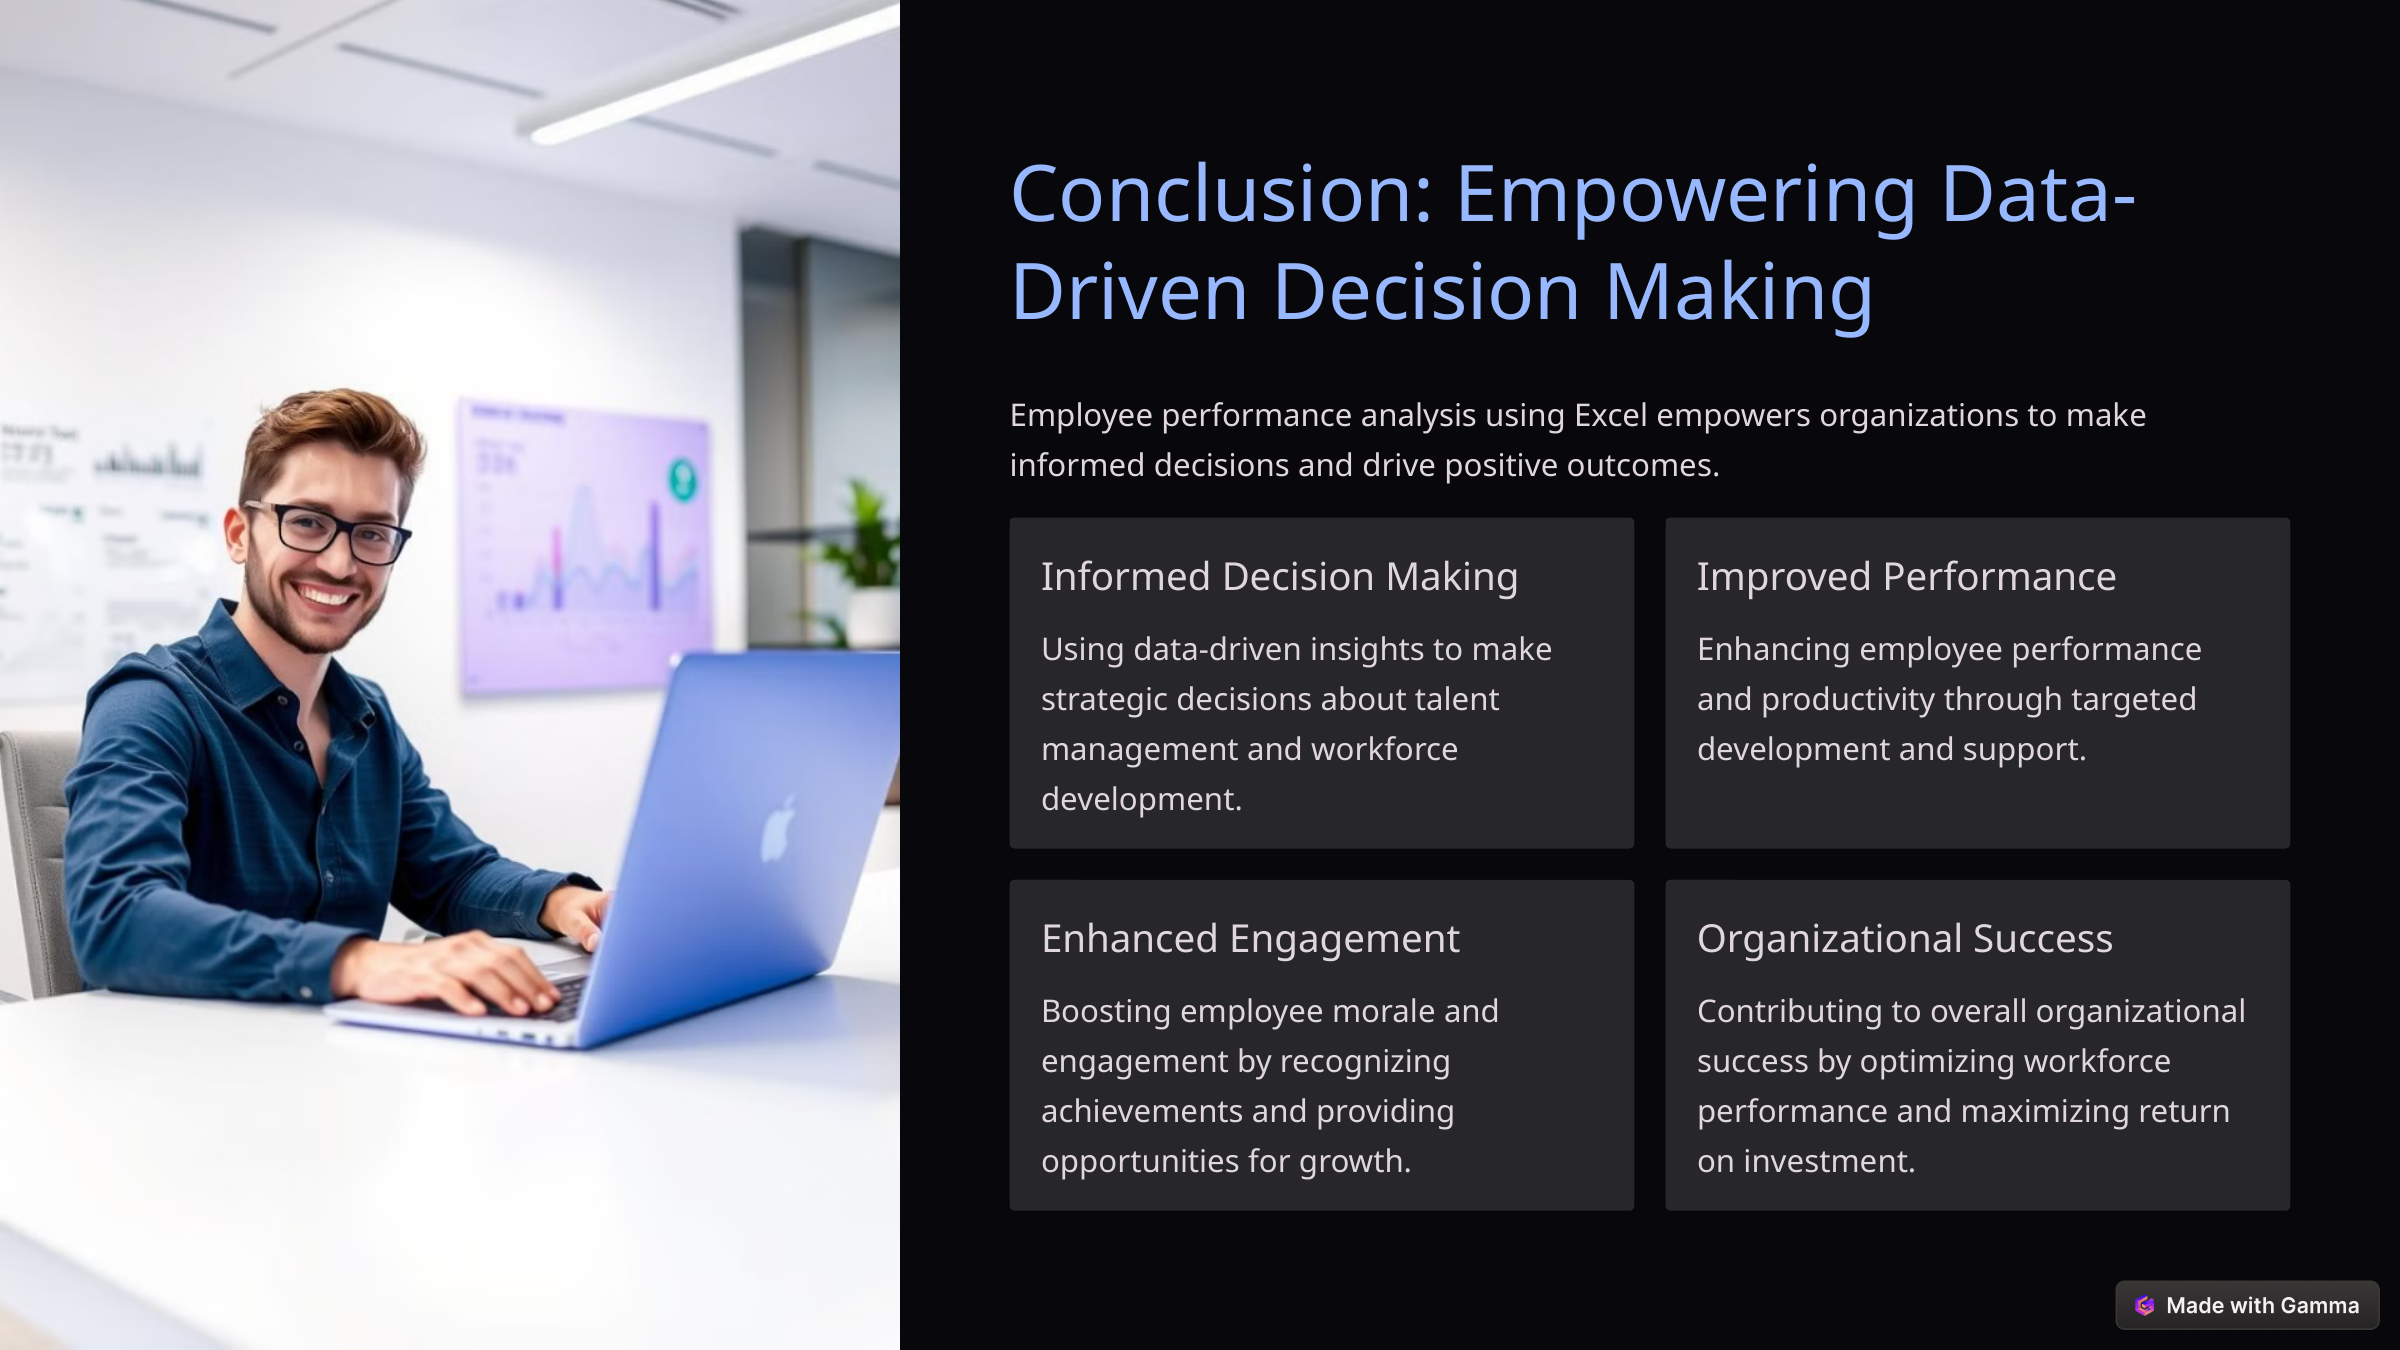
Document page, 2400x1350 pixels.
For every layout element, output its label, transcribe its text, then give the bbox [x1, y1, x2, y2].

text_box Enhancing employee performance and productivity through targeted development and support. [1697, 616, 2259, 767]
text_box Employee performance analysis using Excel empowers organizations to make informed decisions and drive positive outcomes. [1009, 382, 2291, 483]
text_box Improved Performance [1696, 548, 2156, 598]
text_box [1665, 879, 2291, 1211]
text_box Conclusion: Empowering Data-Driven Decision Making [1009, 139, 2291, 336]
text_box Using data-driven insights to make strategic decisions about talent management and workforce development. [1041, 616, 1603, 818]
text_box [1009, 517, 1635, 849]
picture [2106, 1271, 2389, 1339]
text_box [1665, 517, 2291, 849]
text_box Enhanced Engagement [1041, 911, 1500, 961]
picture [0, 0, 900, 1350]
text_box [1009, 879, 1635, 1211]
text_box Informed Decision Making [1040, 548, 1567, 598]
text_box Boosting employee morale and engagement by recognizing achievements and providing opportunities for growth. [1041, 978, 1603, 1180]
text_box Contributing to overall organizational success by optimizing workforce performance and maximizing return on investment. [1697, 978, 2259, 1180]
text_box Organizational Success [1696, 911, 2166, 961]
